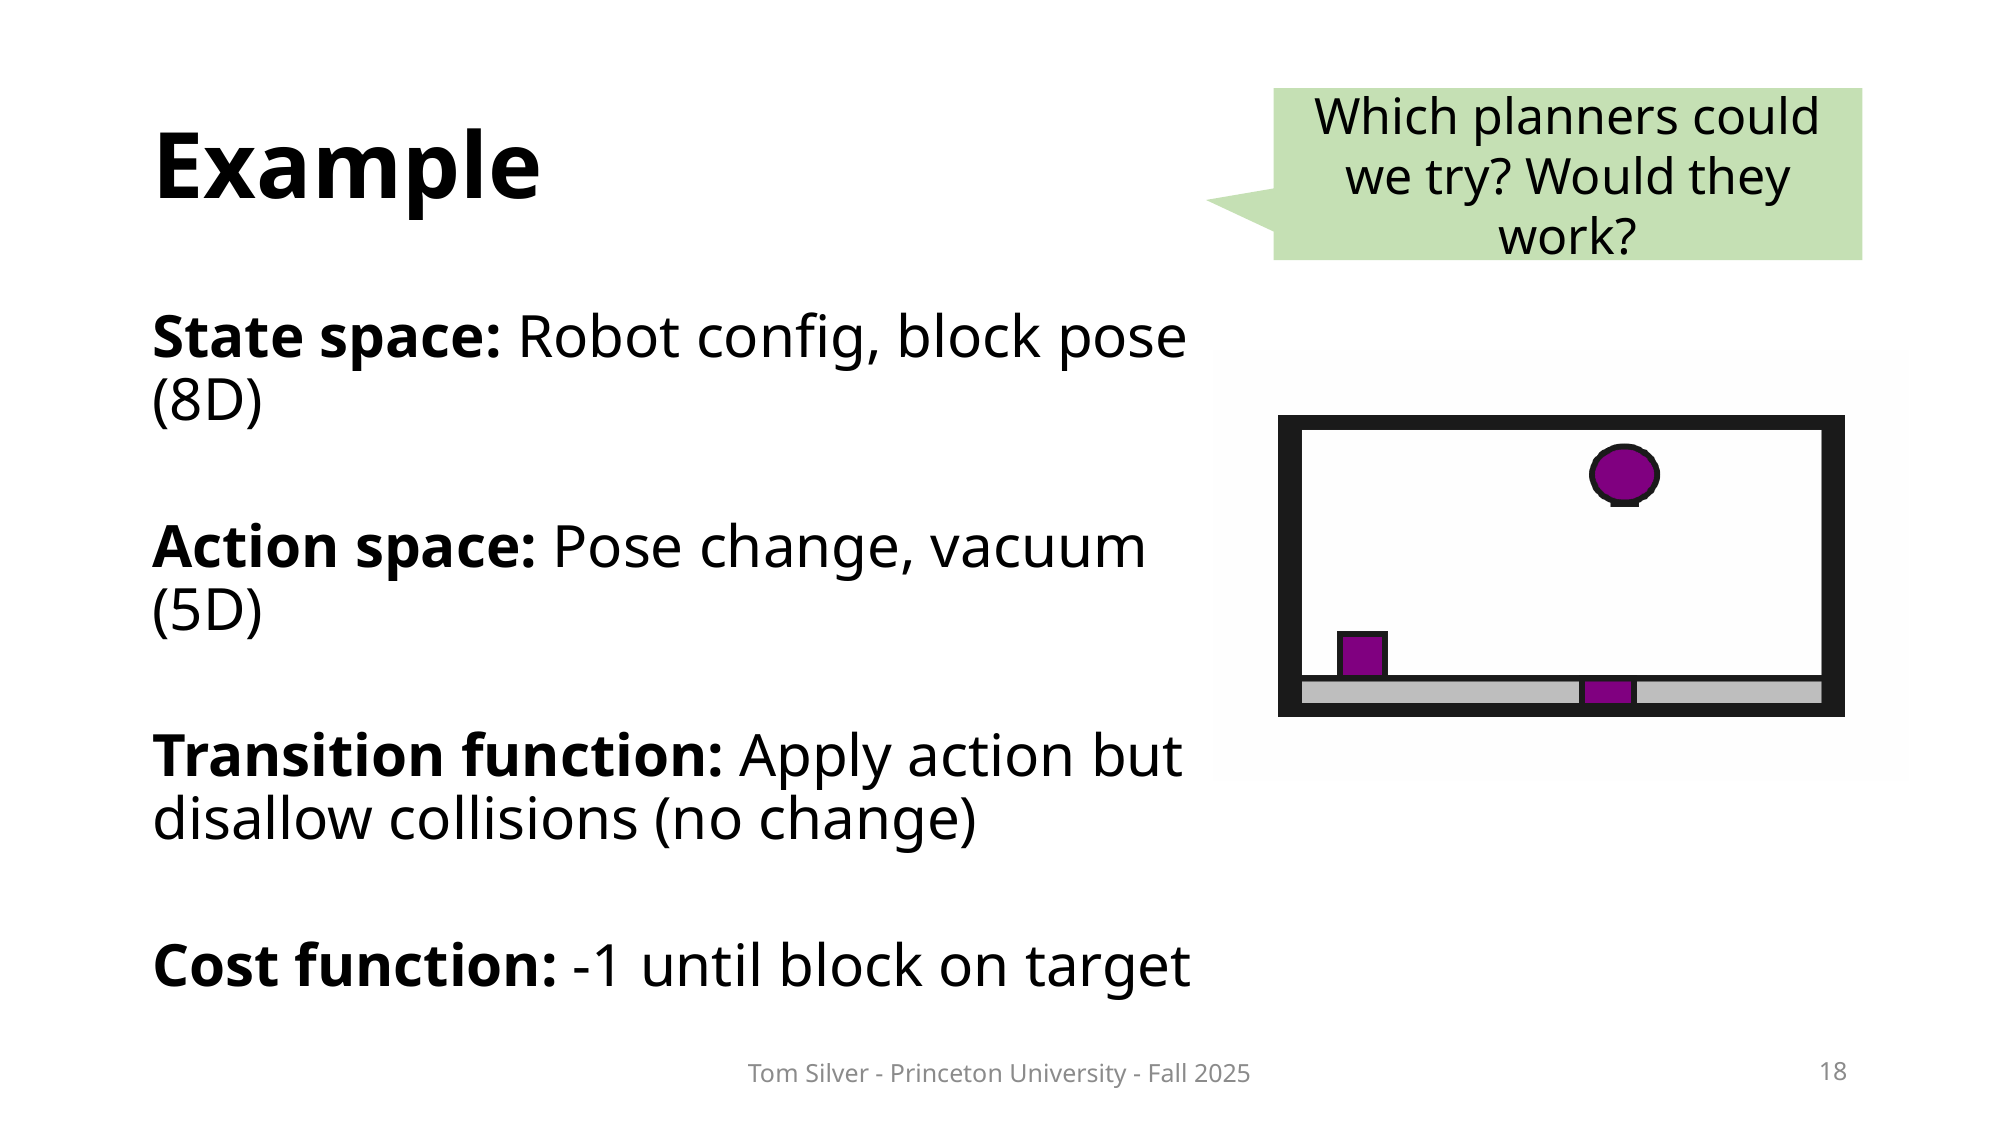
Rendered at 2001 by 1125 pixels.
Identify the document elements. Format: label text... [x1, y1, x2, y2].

title Example [137, 59, 1863, 278]
text_box Which planners could we try? Would they work? [1204, 87, 1864, 261]
picture [1213, 350, 1909, 781]
list State space: Robot config, block pose (8D) Action space: Pose change, vacuum (5D) Transition function: Apply action but disallow collisions (no change) Cost function: -1 until block on target [137, 299, 1236, 1014]
slide_number 18 [1412, 1042, 1863, 1103]
footer Tom Silver - Princeton University - Fall 2025 [662, 1042, 1338, 1103]
